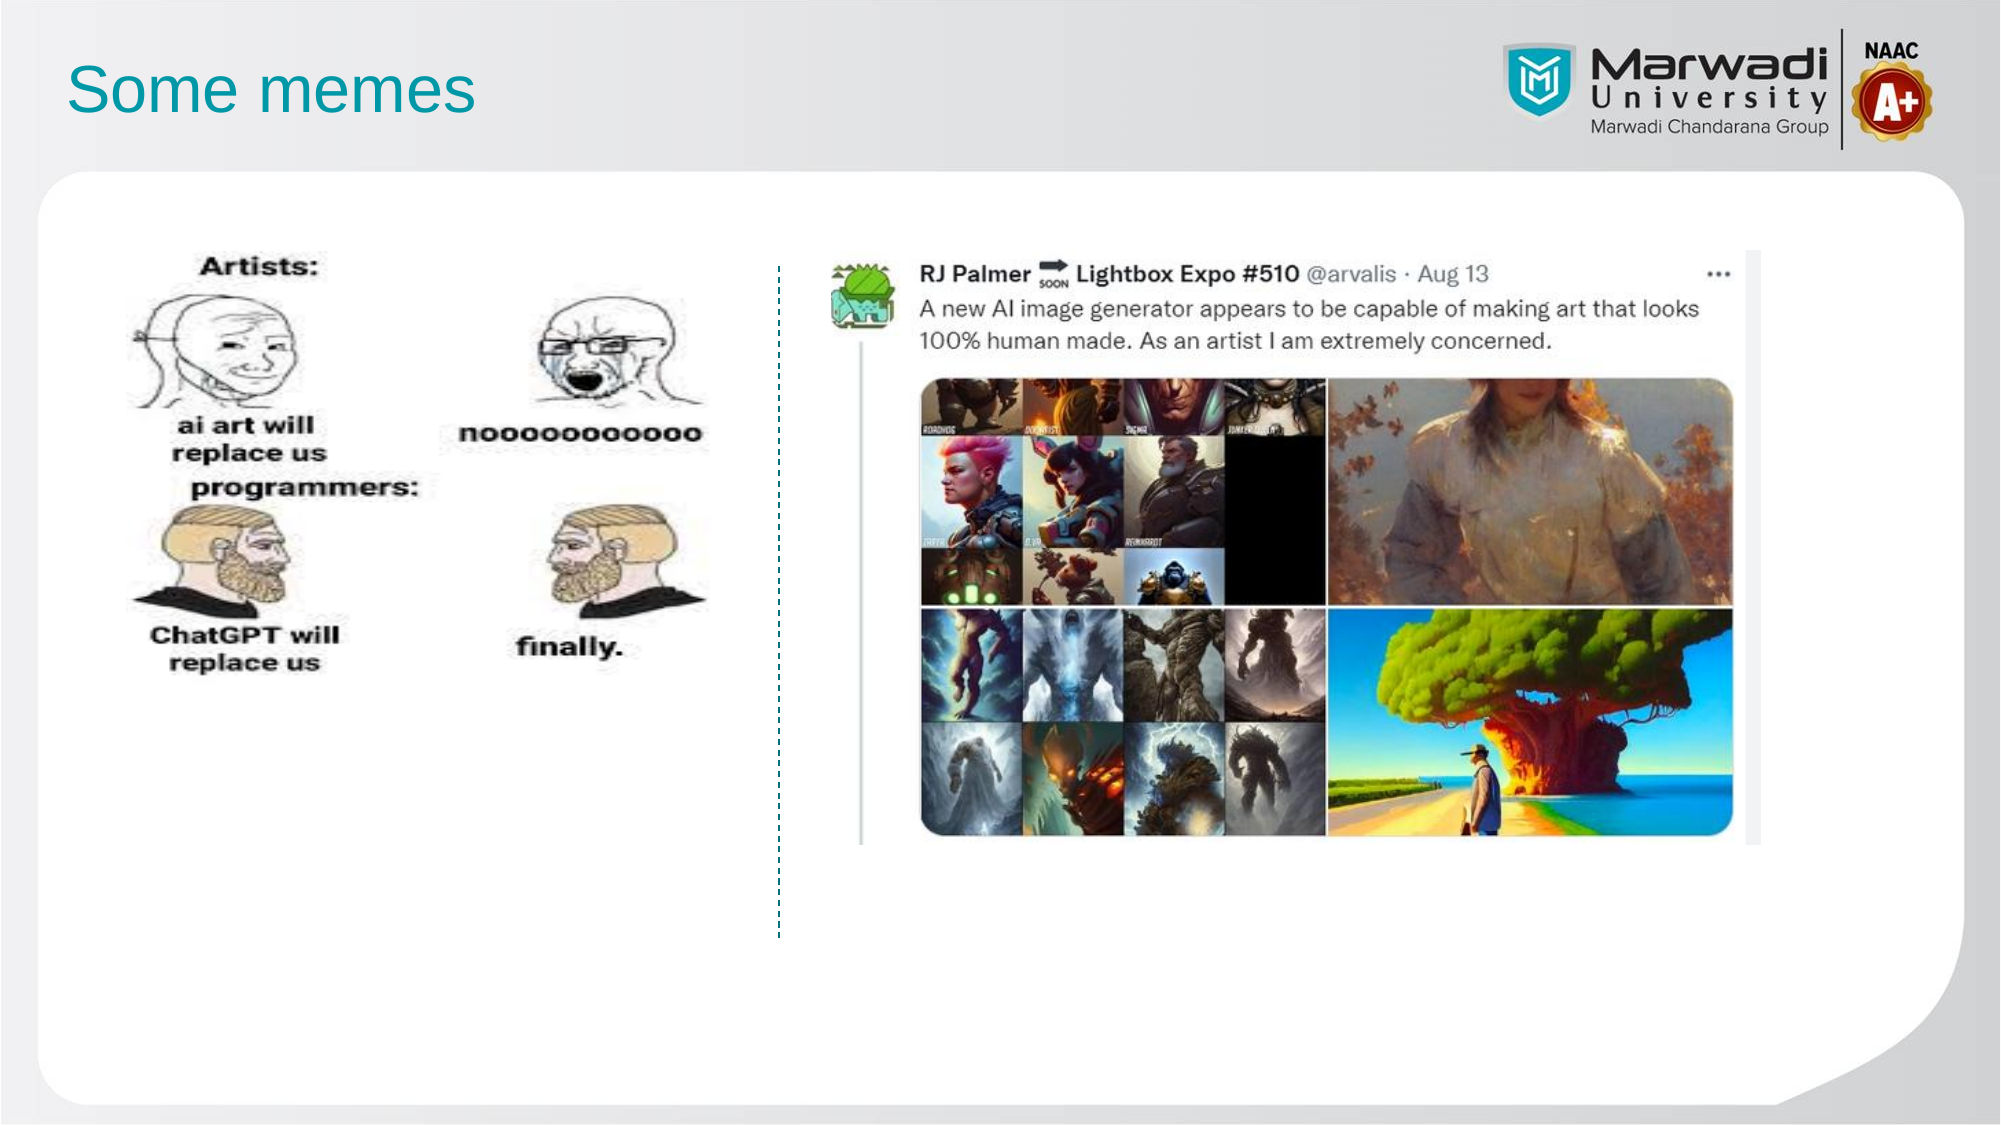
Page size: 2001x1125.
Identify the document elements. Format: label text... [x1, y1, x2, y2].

text_box Some memes [51, 39, 1449, 134]
picture [0, 0, 2001, 1125]
